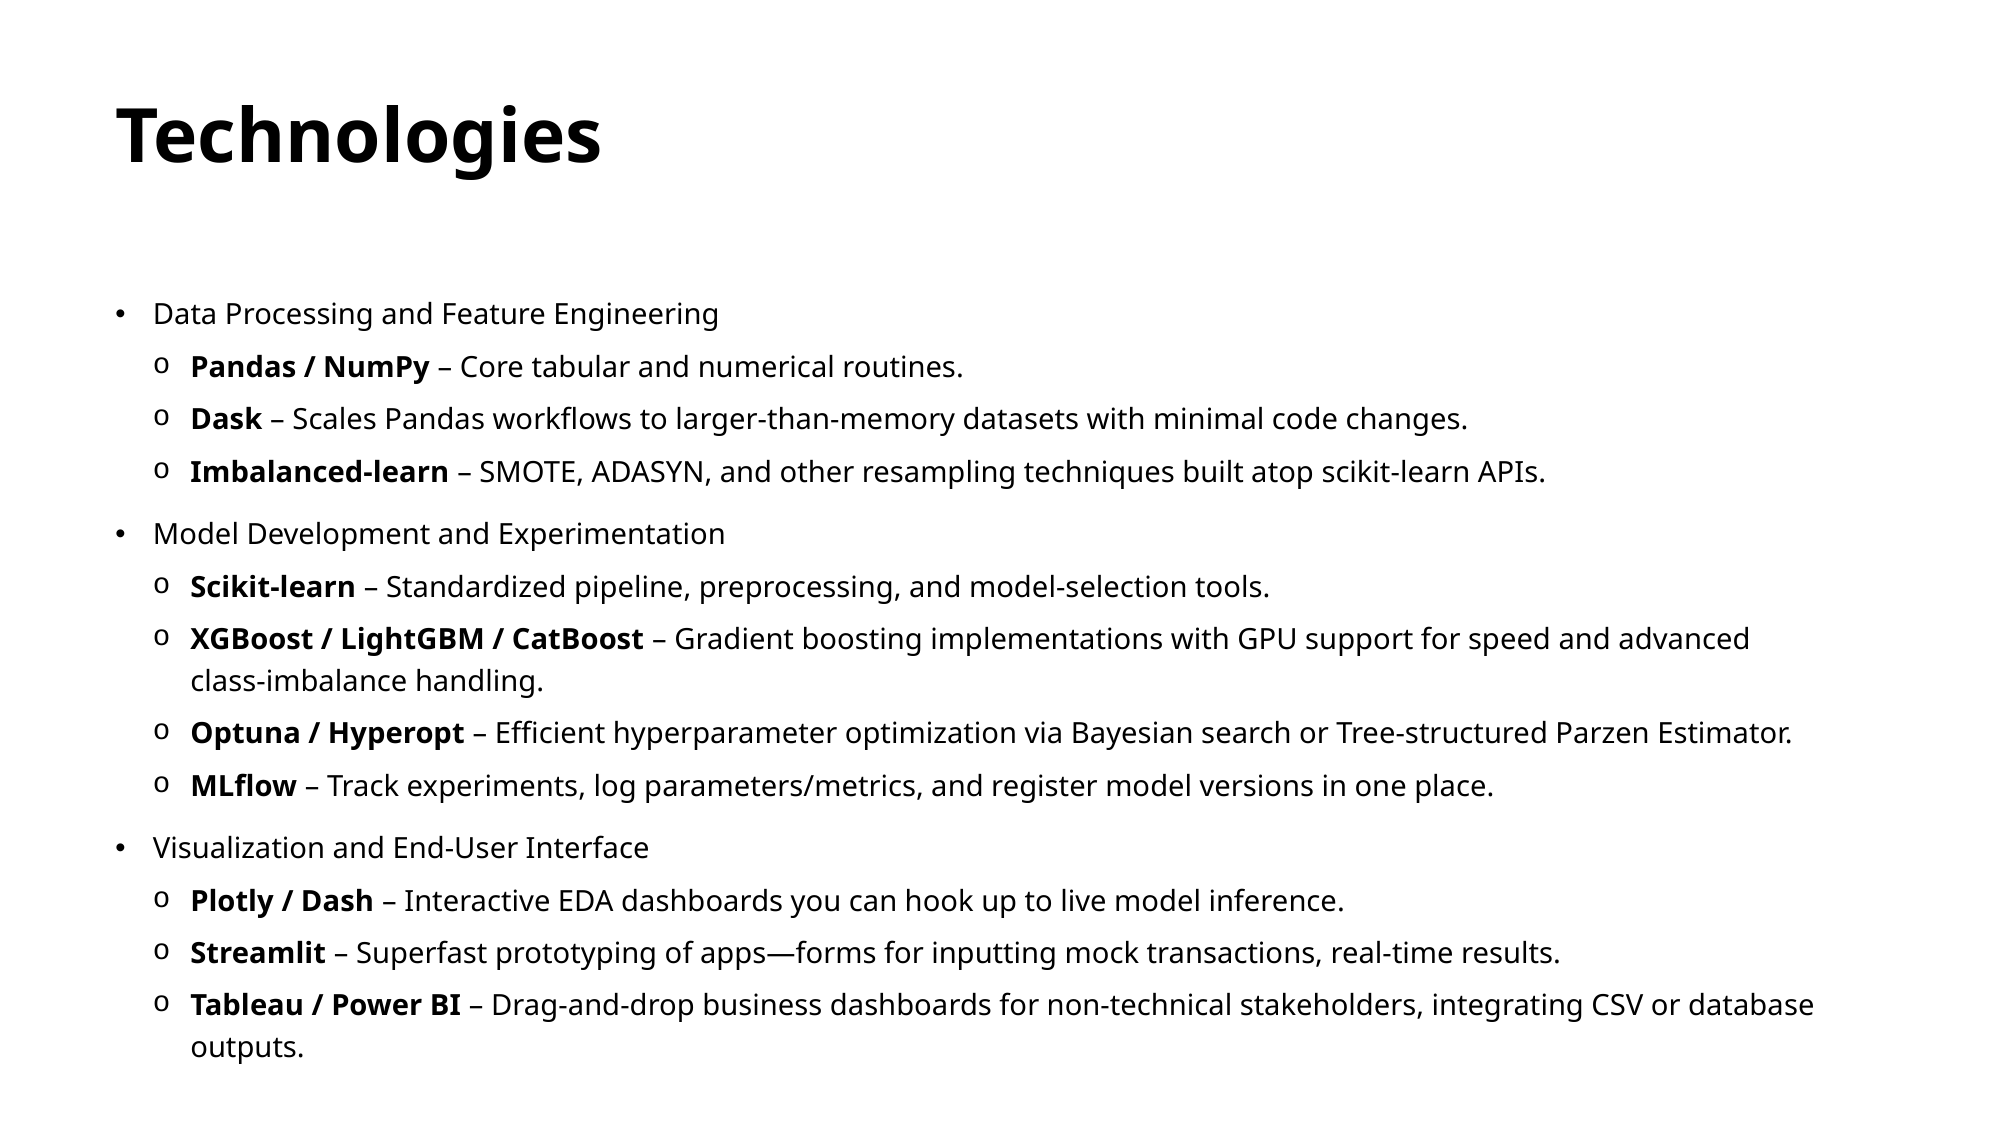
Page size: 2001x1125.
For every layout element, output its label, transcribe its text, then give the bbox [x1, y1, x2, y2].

title Technologies [100, 90, 1849, 276]
list Data Processing and Feature Engineering Pandas / NumPy – Core tabular and numerical routines. Dask – Scales Pandas workflows to larger‐than‐memory datasets with minimal code changes. Imbalanced-learn – SMOTE, ADASYN, and other resampling techniques built atop scikit-learn APIs. Model Development and Experimentation Scikit-learn – Standardized pipeline, preprocessing, and model‐selection tools. XGBoost / LightGBM / CatBoost – Gradient boosting implementations with GPU support for speed and advanced class‐imbalance handling. Optuna / Hyperopt – Efficient hyperparameter optimization via Bayesian search or Tree-structured Parzen Estimator. MLflow – Track experiments, log parameters/metrics, and register model versions in one place. Visualization and End-User Interface Plotly / Dash – Interactive EDA dashboards you can hook up to live model inference. Streamlit – Superfast prototyping of apps—forms for inputting mock transactions, real‐time results. Tableau / Power BI – Drag-and-drop business dashboards for non-technical stakeholders, integrating CSV or database outputs. [100, 281, 1849, 1035]
